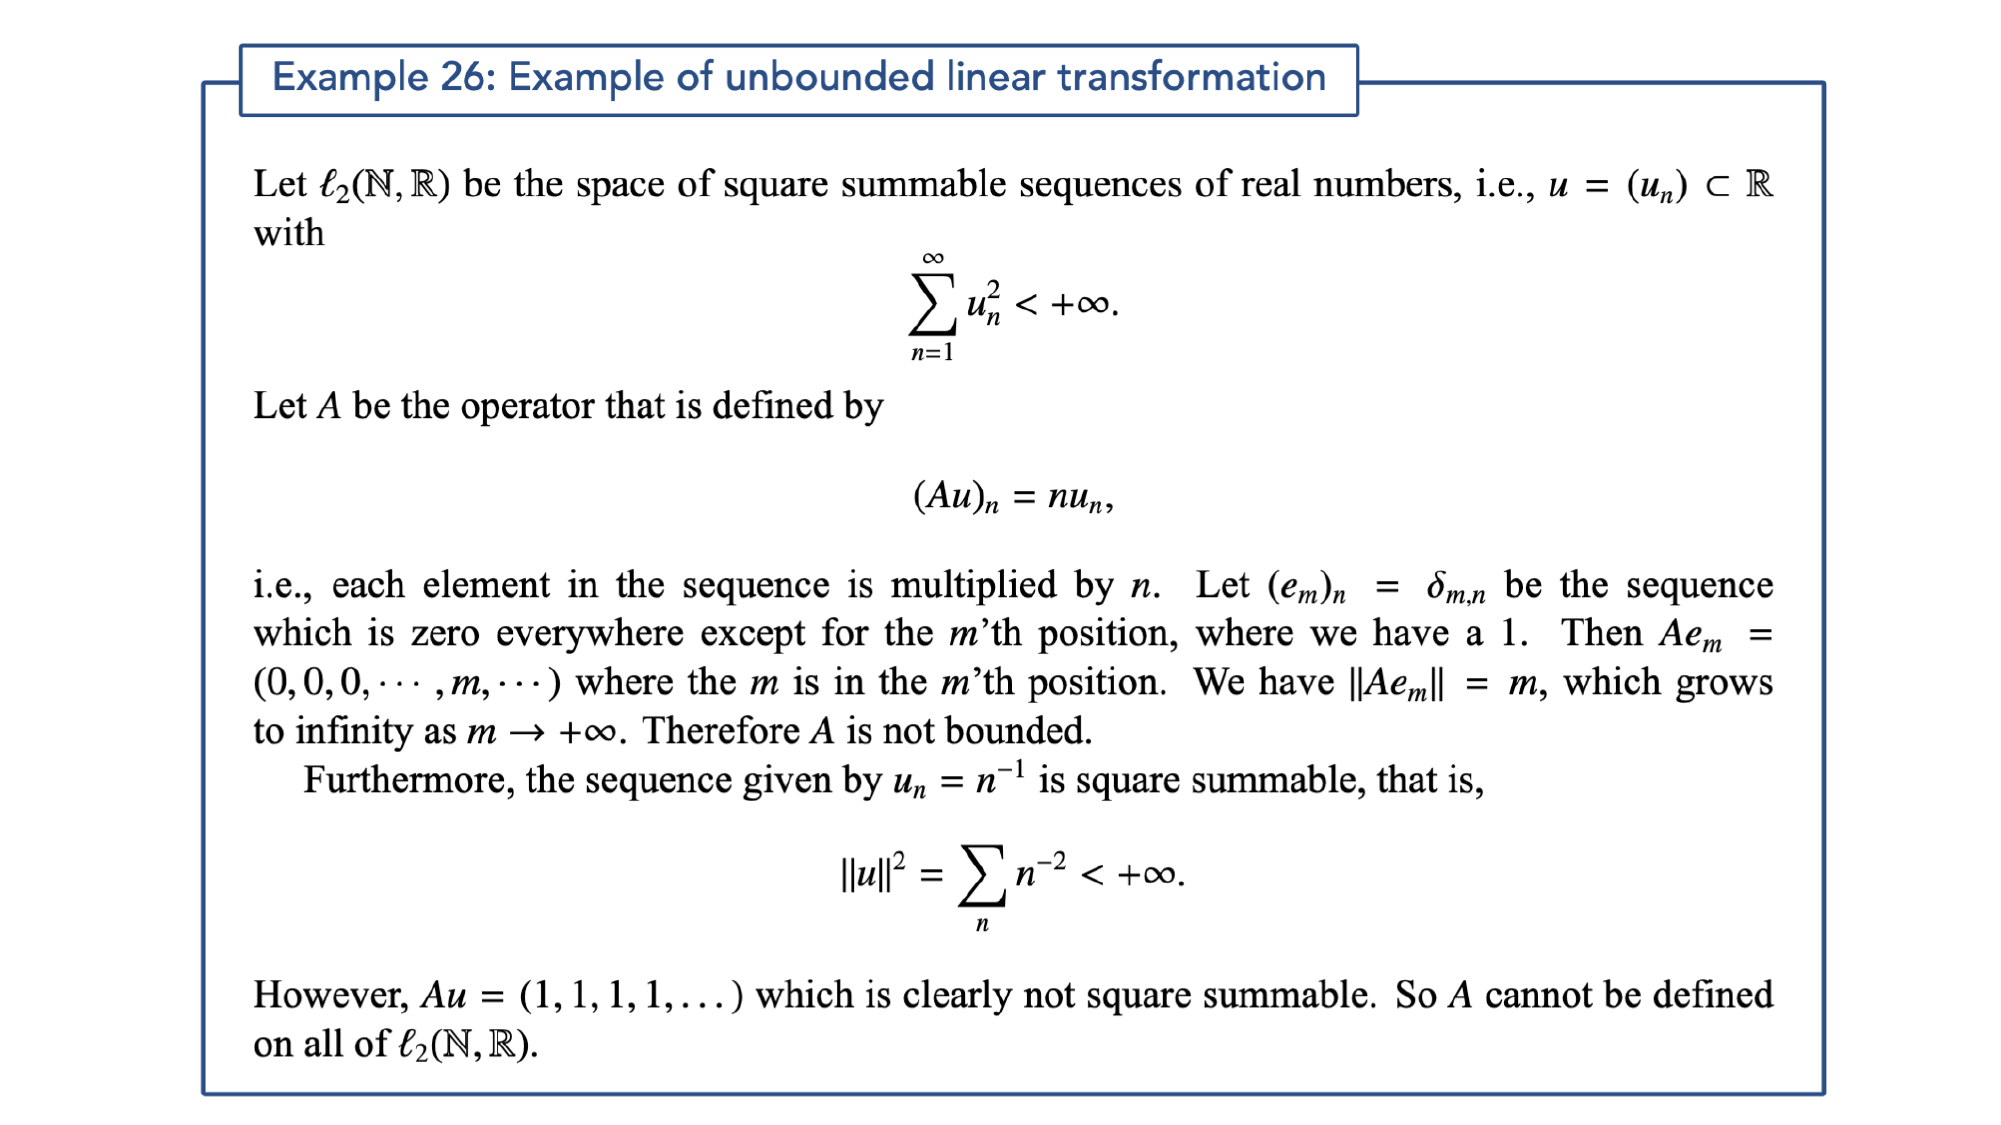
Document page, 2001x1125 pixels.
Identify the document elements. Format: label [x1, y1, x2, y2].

list [141, 0, 1859, 1111]
